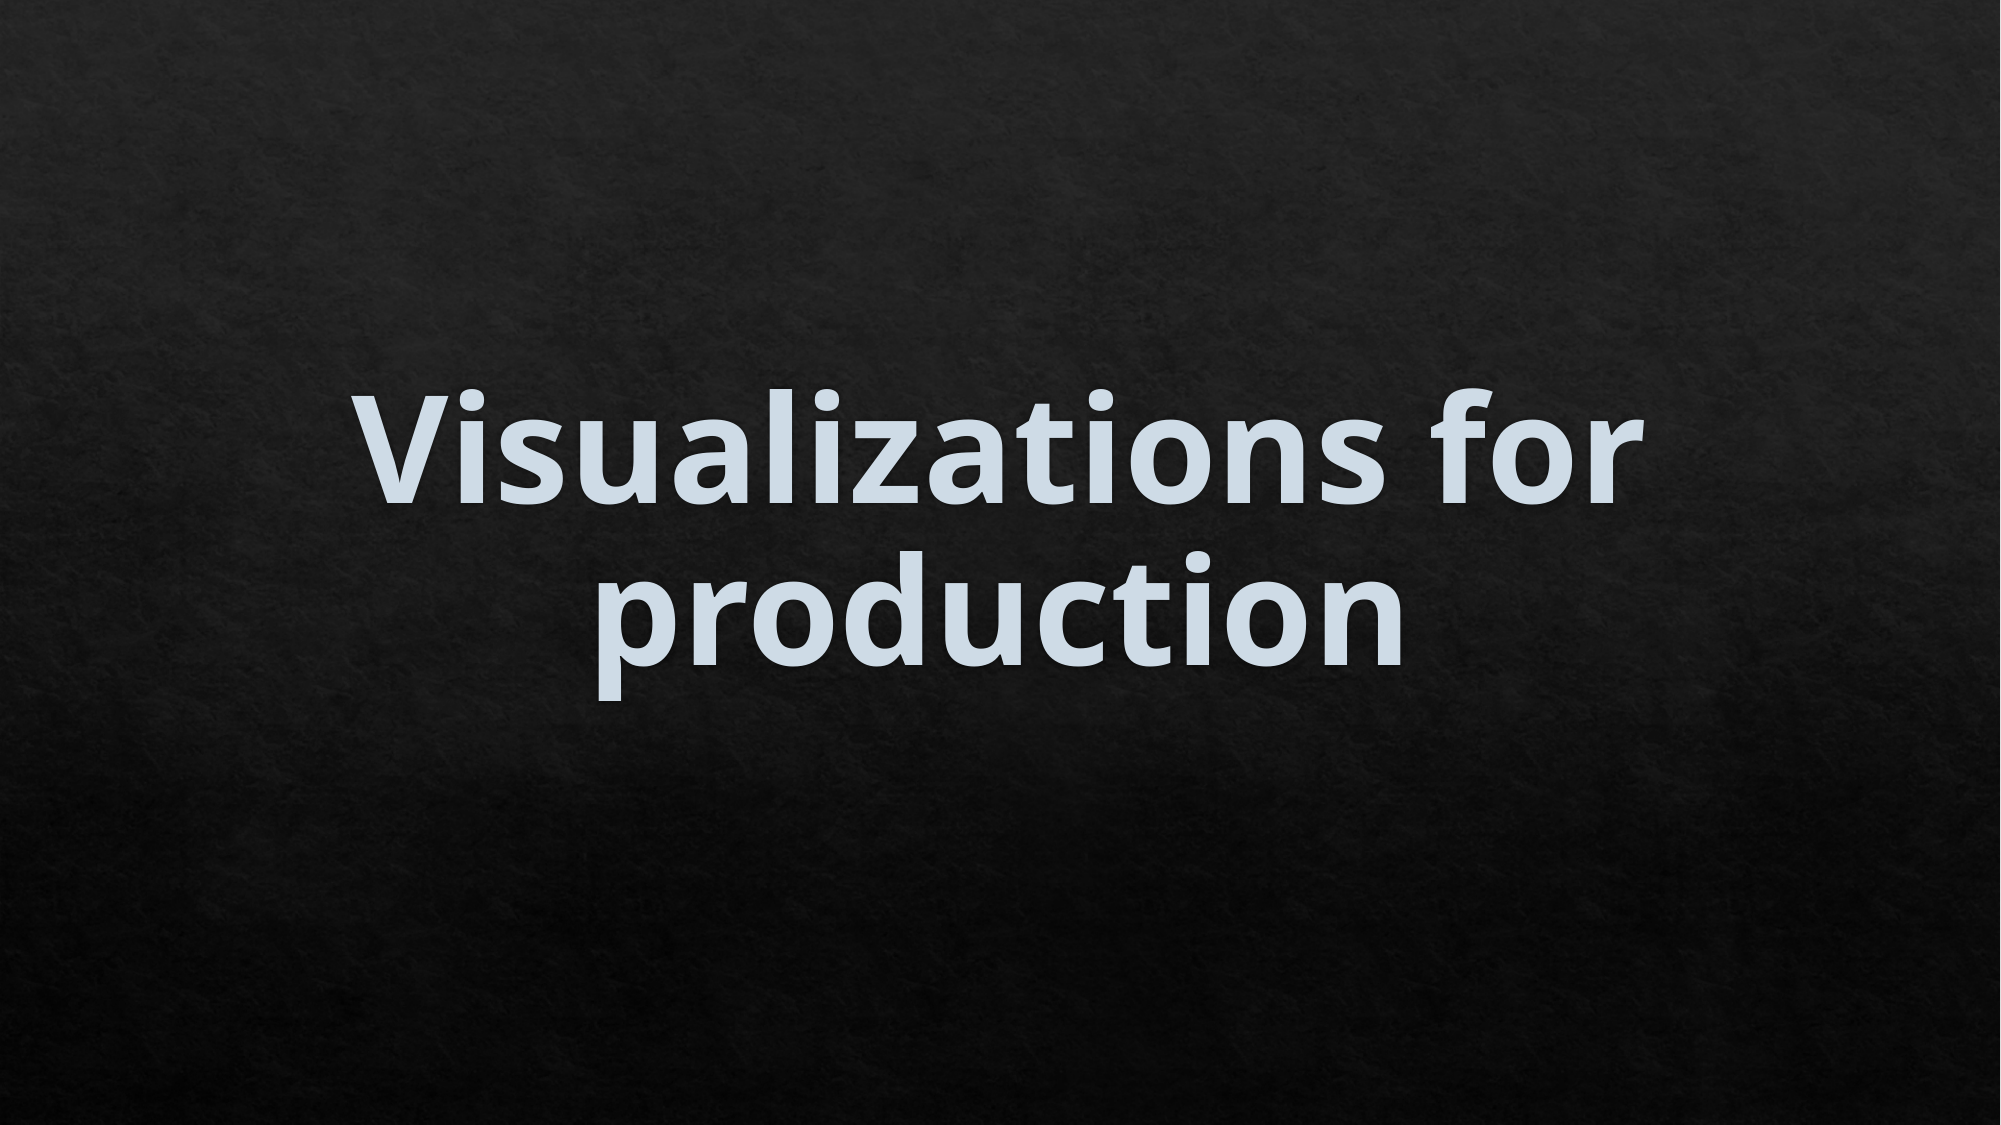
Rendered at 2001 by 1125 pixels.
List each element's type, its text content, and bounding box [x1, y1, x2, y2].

title Visualizations for production [137, 59, 1863, 1012]
